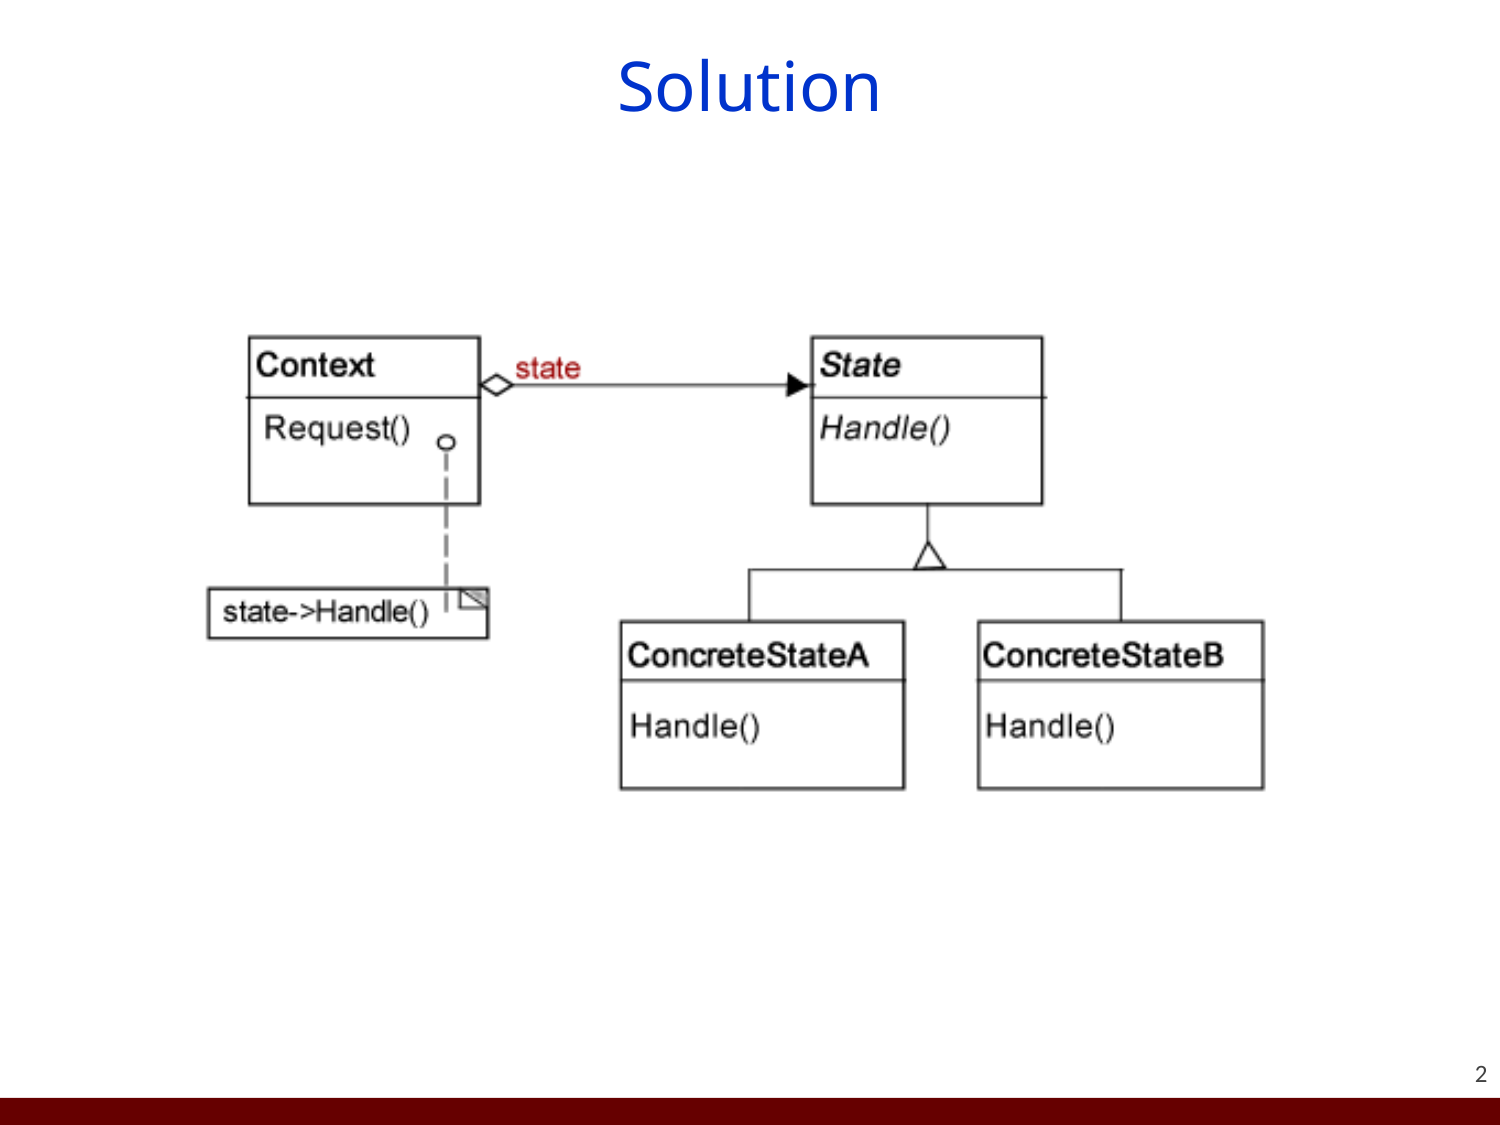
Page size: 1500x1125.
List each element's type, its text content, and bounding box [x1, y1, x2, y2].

title Solution [103, 18, 1397, 160]
picture [187, 287, 1288, 838]
